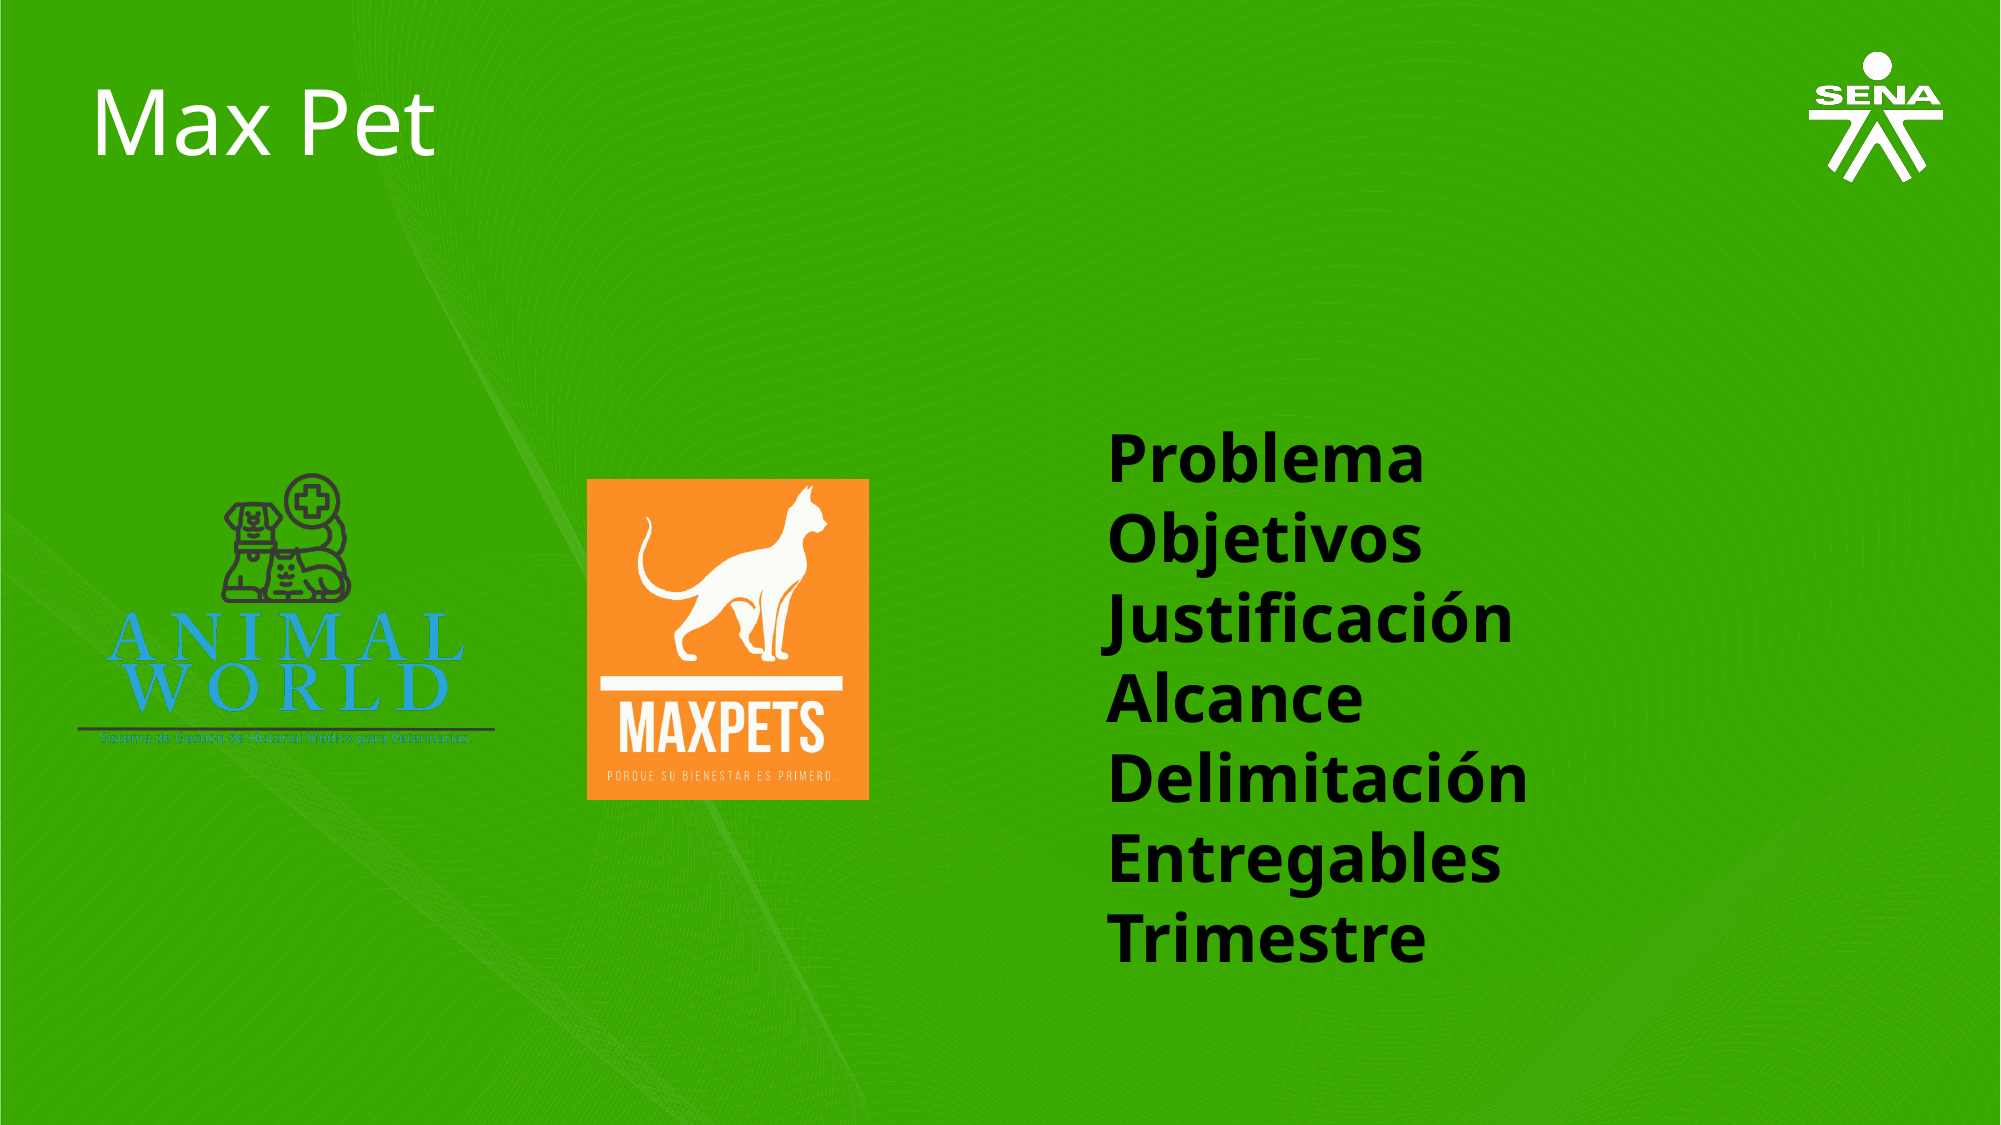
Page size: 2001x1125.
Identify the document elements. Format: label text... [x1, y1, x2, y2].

text_box Problema Objetivos Justificación Alcance Delimitación Entregables Trimestre [1091, 408, 1838, 983]
text_box Max Pet [74, 68, 1800, 190]
picture [0, 0, 2001, 1125]
